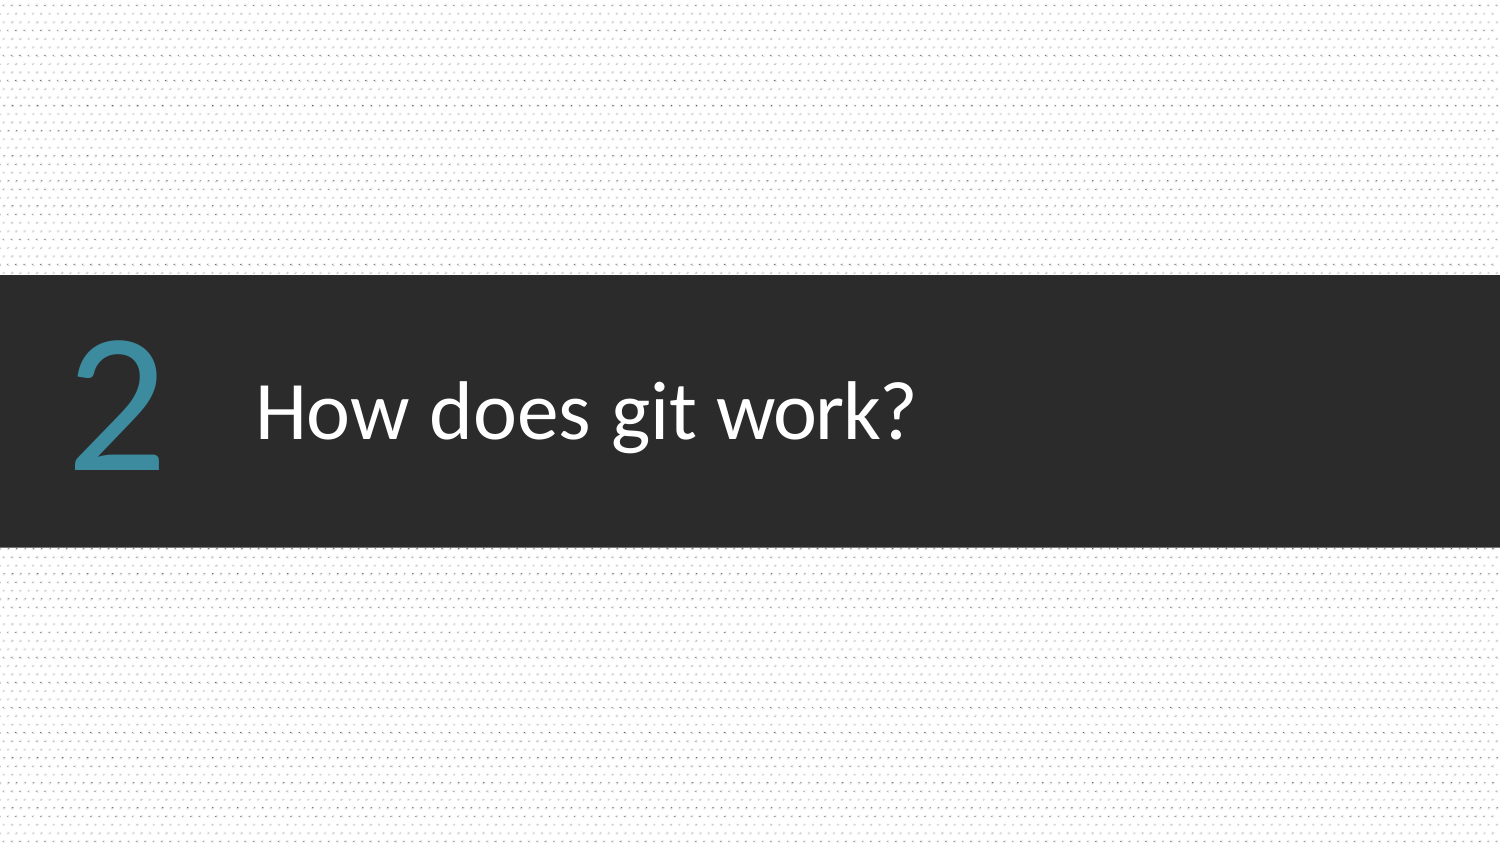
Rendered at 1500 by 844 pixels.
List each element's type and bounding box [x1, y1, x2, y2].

text_box [0, 3, 1500, 843]
